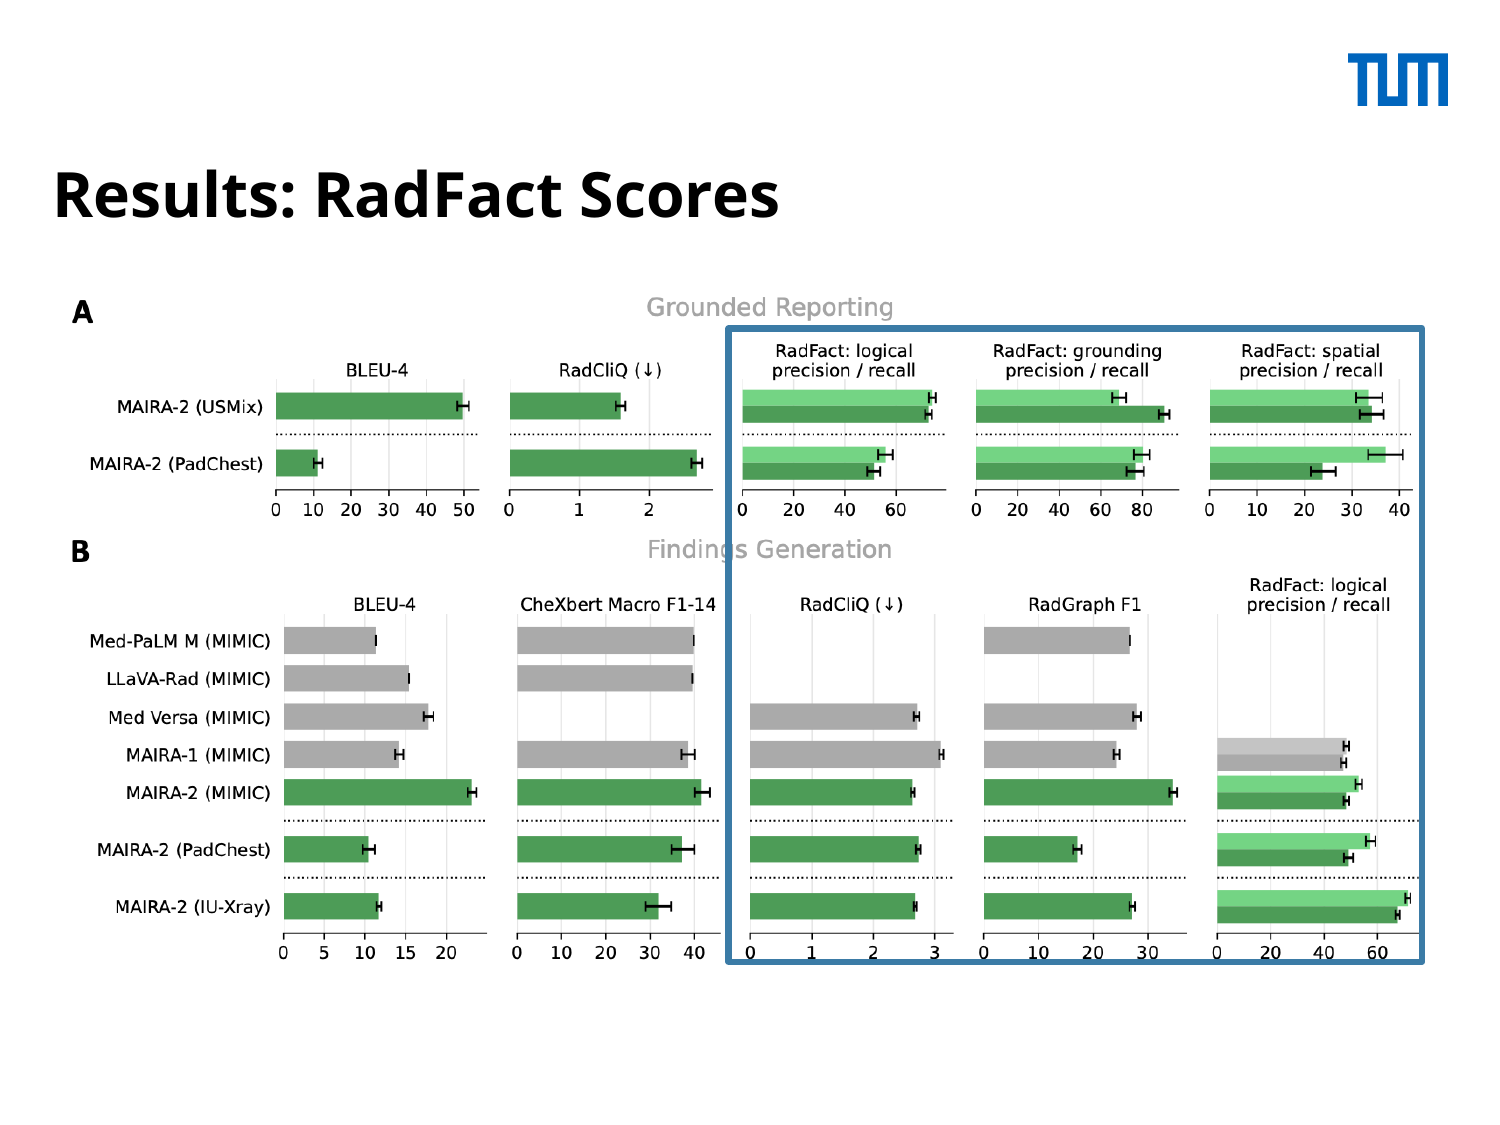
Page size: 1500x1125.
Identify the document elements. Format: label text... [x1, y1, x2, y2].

picture [25, 262, 1474, 983]
title Results: RadFact Scores [52, 162, 1449, 231]
